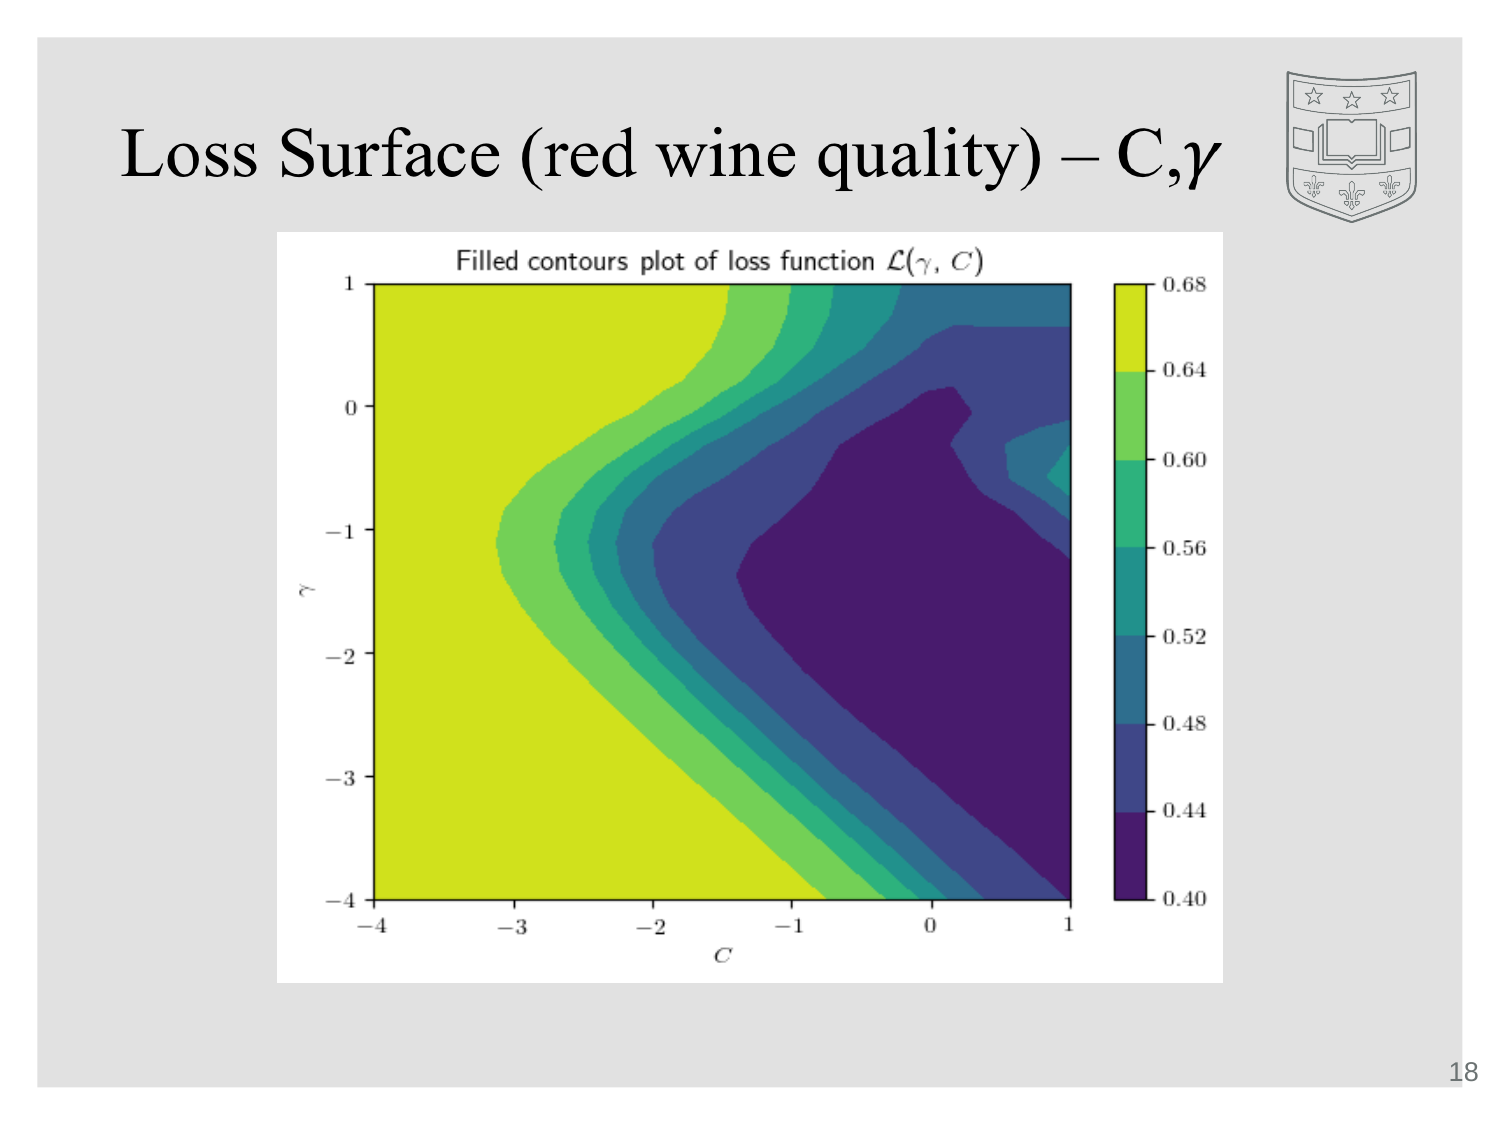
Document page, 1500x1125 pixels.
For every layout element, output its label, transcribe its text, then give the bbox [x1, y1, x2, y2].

picture [1286, 71, 1417, 223]
picture [277, 232, 1223, 983]
slide_number ‹#› [1403, 1038, 1494, 1125]
title [76, 71, 1264, 233]
